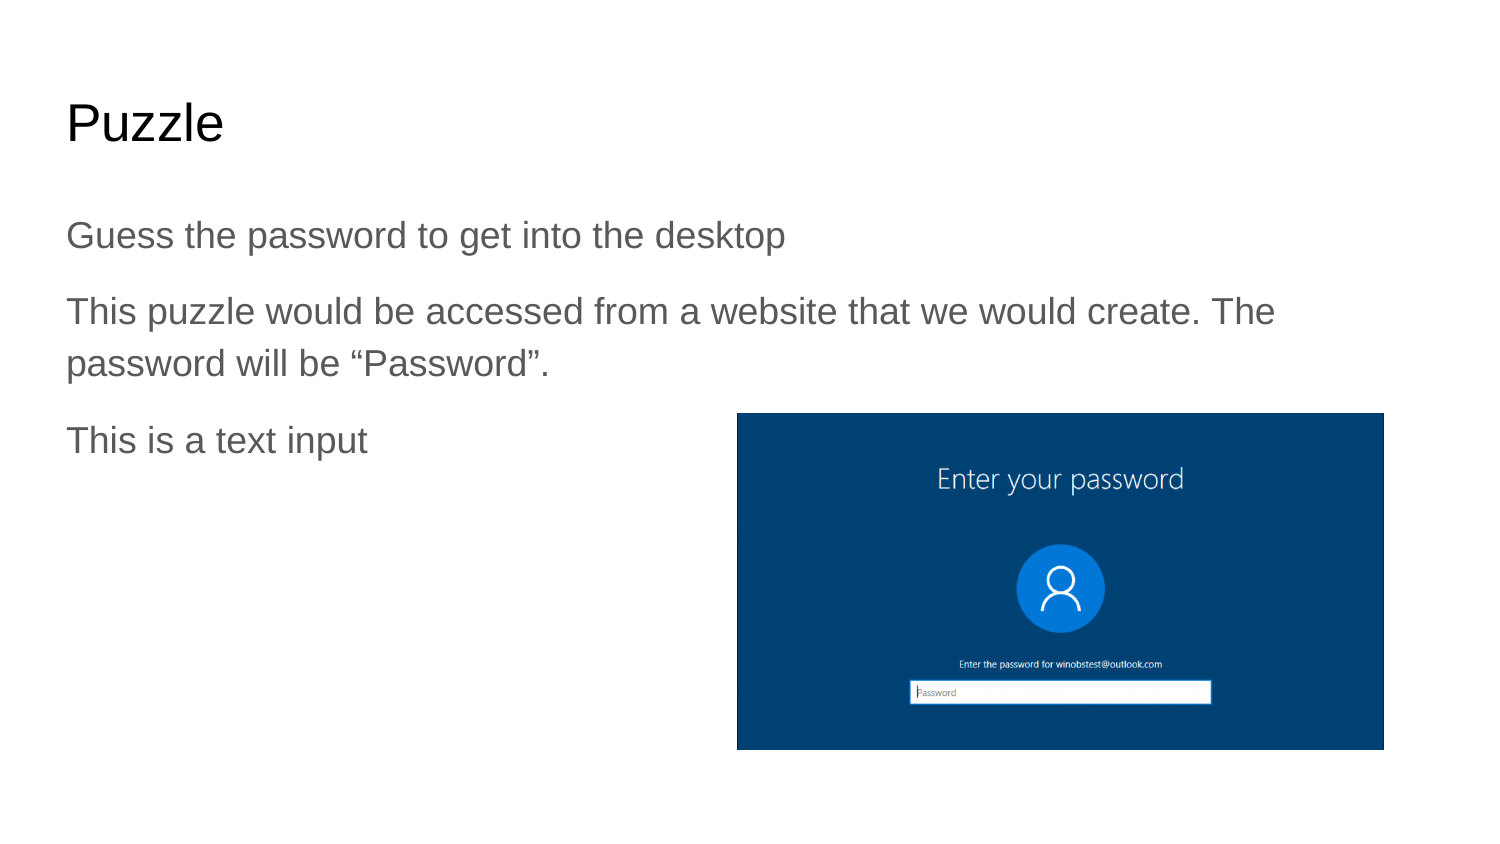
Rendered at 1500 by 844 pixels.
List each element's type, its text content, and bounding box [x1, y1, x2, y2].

text_box Puzzle [51, 72, 1449, 167]
text_box Guess the password to get into the desktop This puzzle would be accessed from a website that we would create. The password will be “Password”. This is a text input [51, 188, 1449, 750]
picture [736, 413, 1385, 750]
